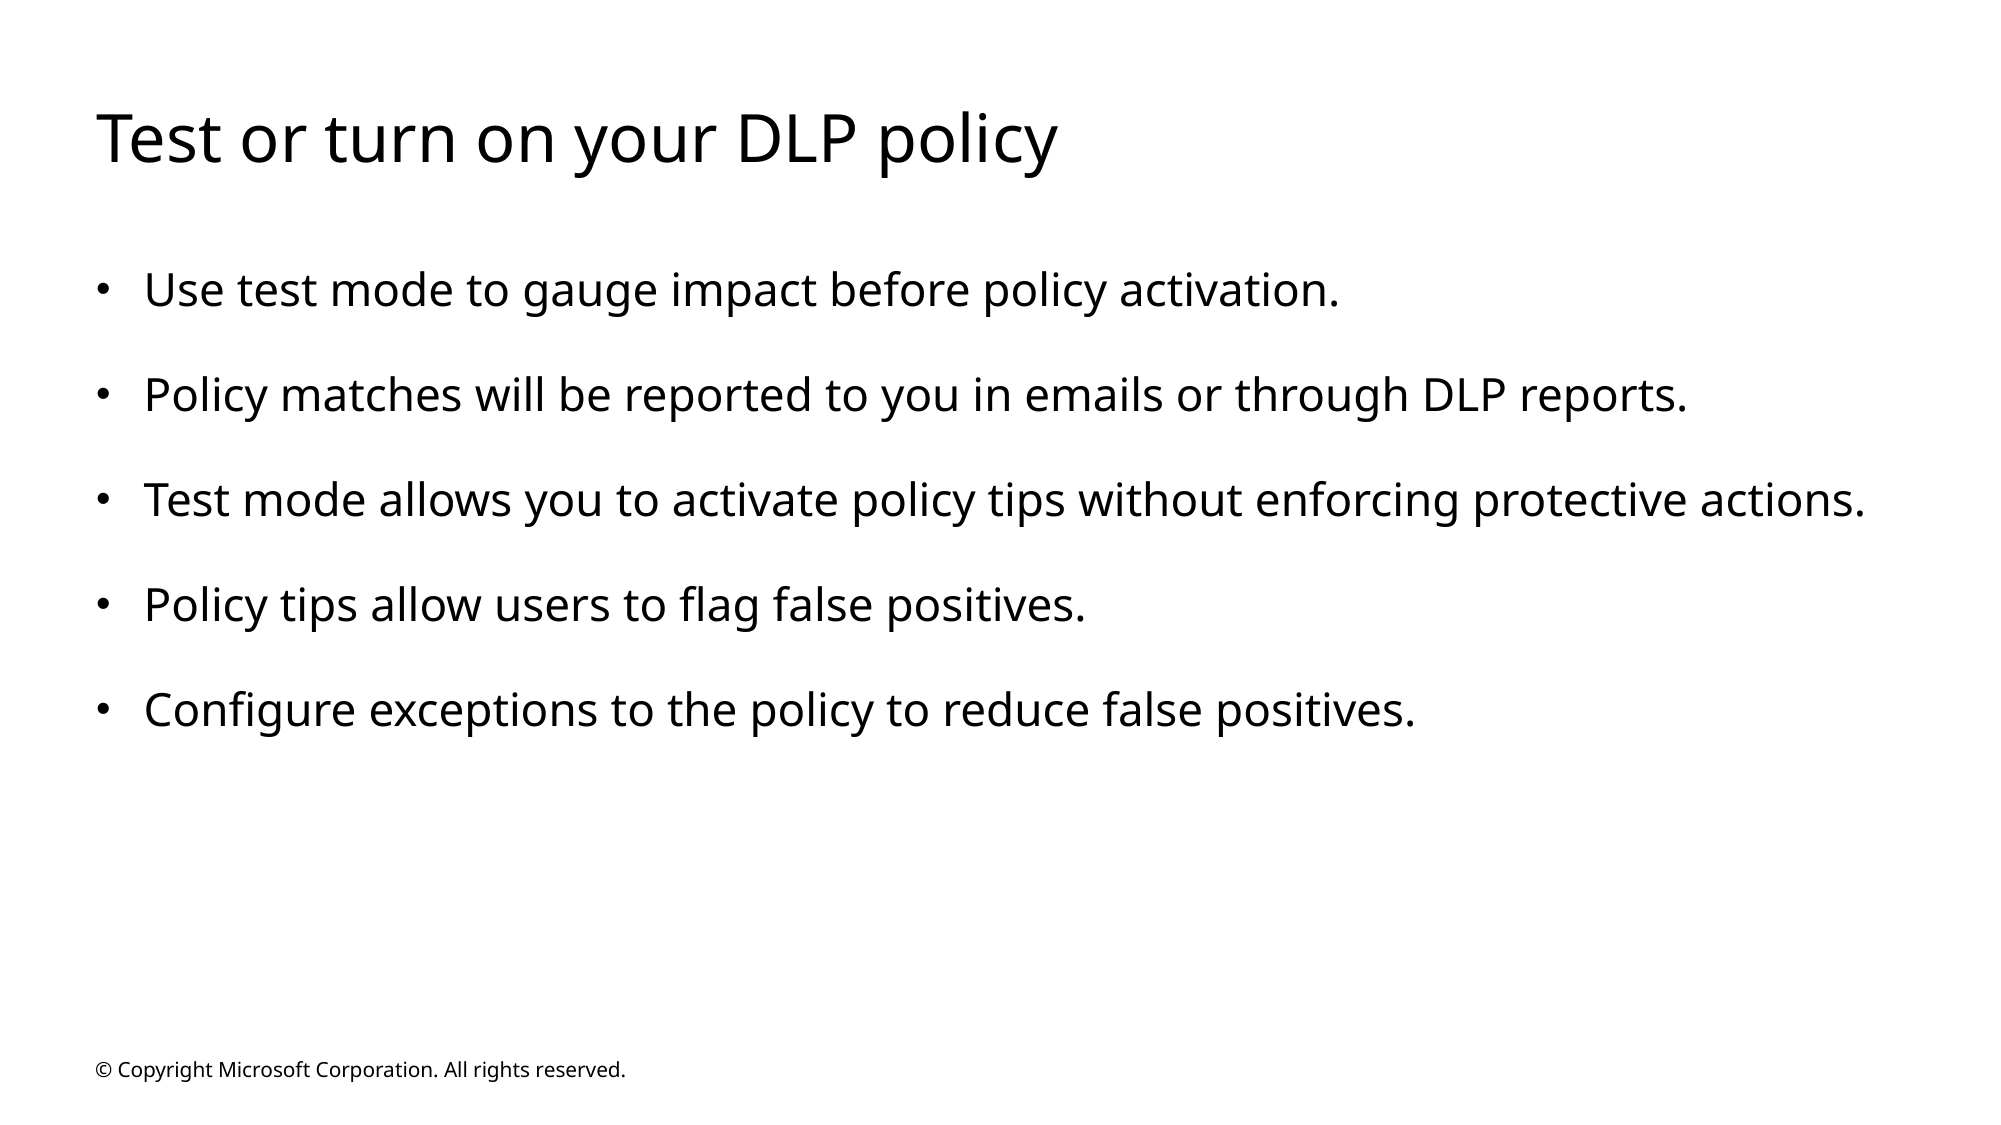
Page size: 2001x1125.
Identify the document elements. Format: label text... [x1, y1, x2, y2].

list Use test mode to gauge impact before policy activation. Policy matches will be reported to you in emails or through DLP reports. Test mode allows you to activate policy tips without enforcing protective actions. Policy tips allow users to flag false positives. Configure exceptions to the policy to reduce false positives. [96, 260, 1903, 741]
title Test or turn on your DLP policy [96, 96, 1904, 177]
